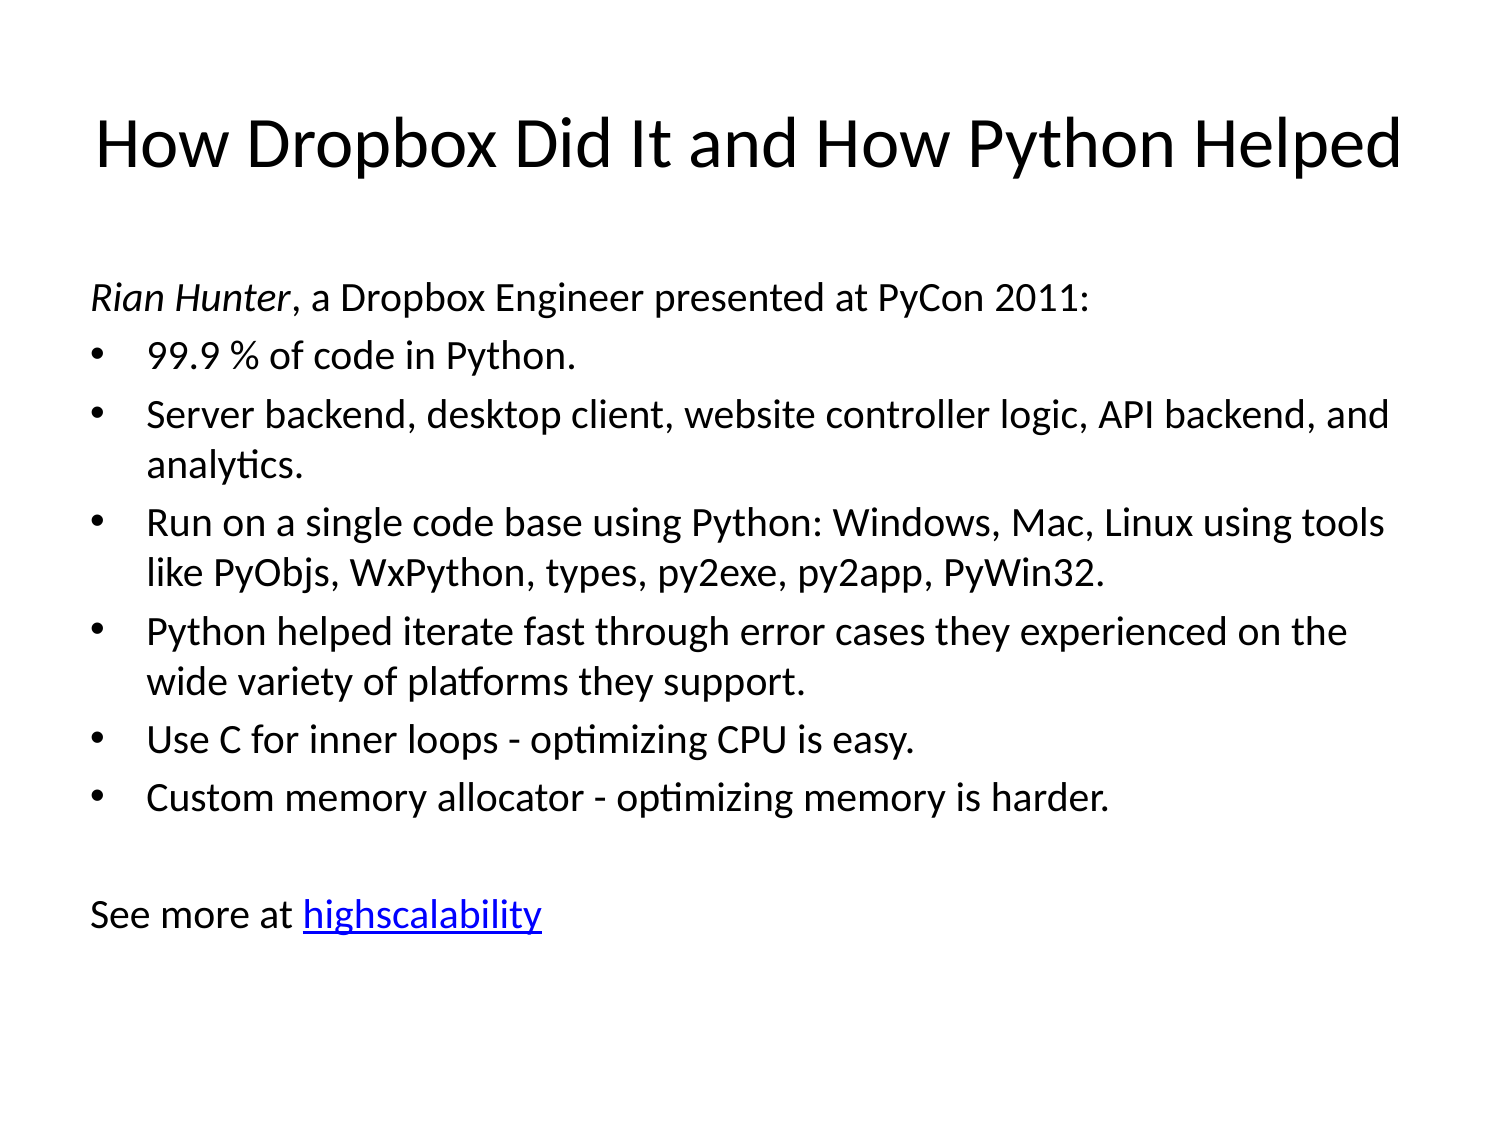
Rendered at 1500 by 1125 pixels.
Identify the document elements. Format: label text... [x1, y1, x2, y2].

title How Dropbox Did It and How Python Helped [75, 45, 1425, 233]
list Rian Hunter, a Dropbox Engineer presented at PyCon 2011: 99.9 % of code in Python. Server backend, desktop client, website controller logic, API backend, and analytics. Run on a single code base using Python: Windows, Mac, Linux using tools like PyObjs, WxPython, types, py2exe, py2app, PyWin32. Python helped iterate fast through error cases they experienced on the wide variety of platforms they support. Use C for inner loops - optimizing CPU is easy. Custom memory allocator - optimizing memory is harder. See more at highscalability [75, 262, 1425, 1005]
